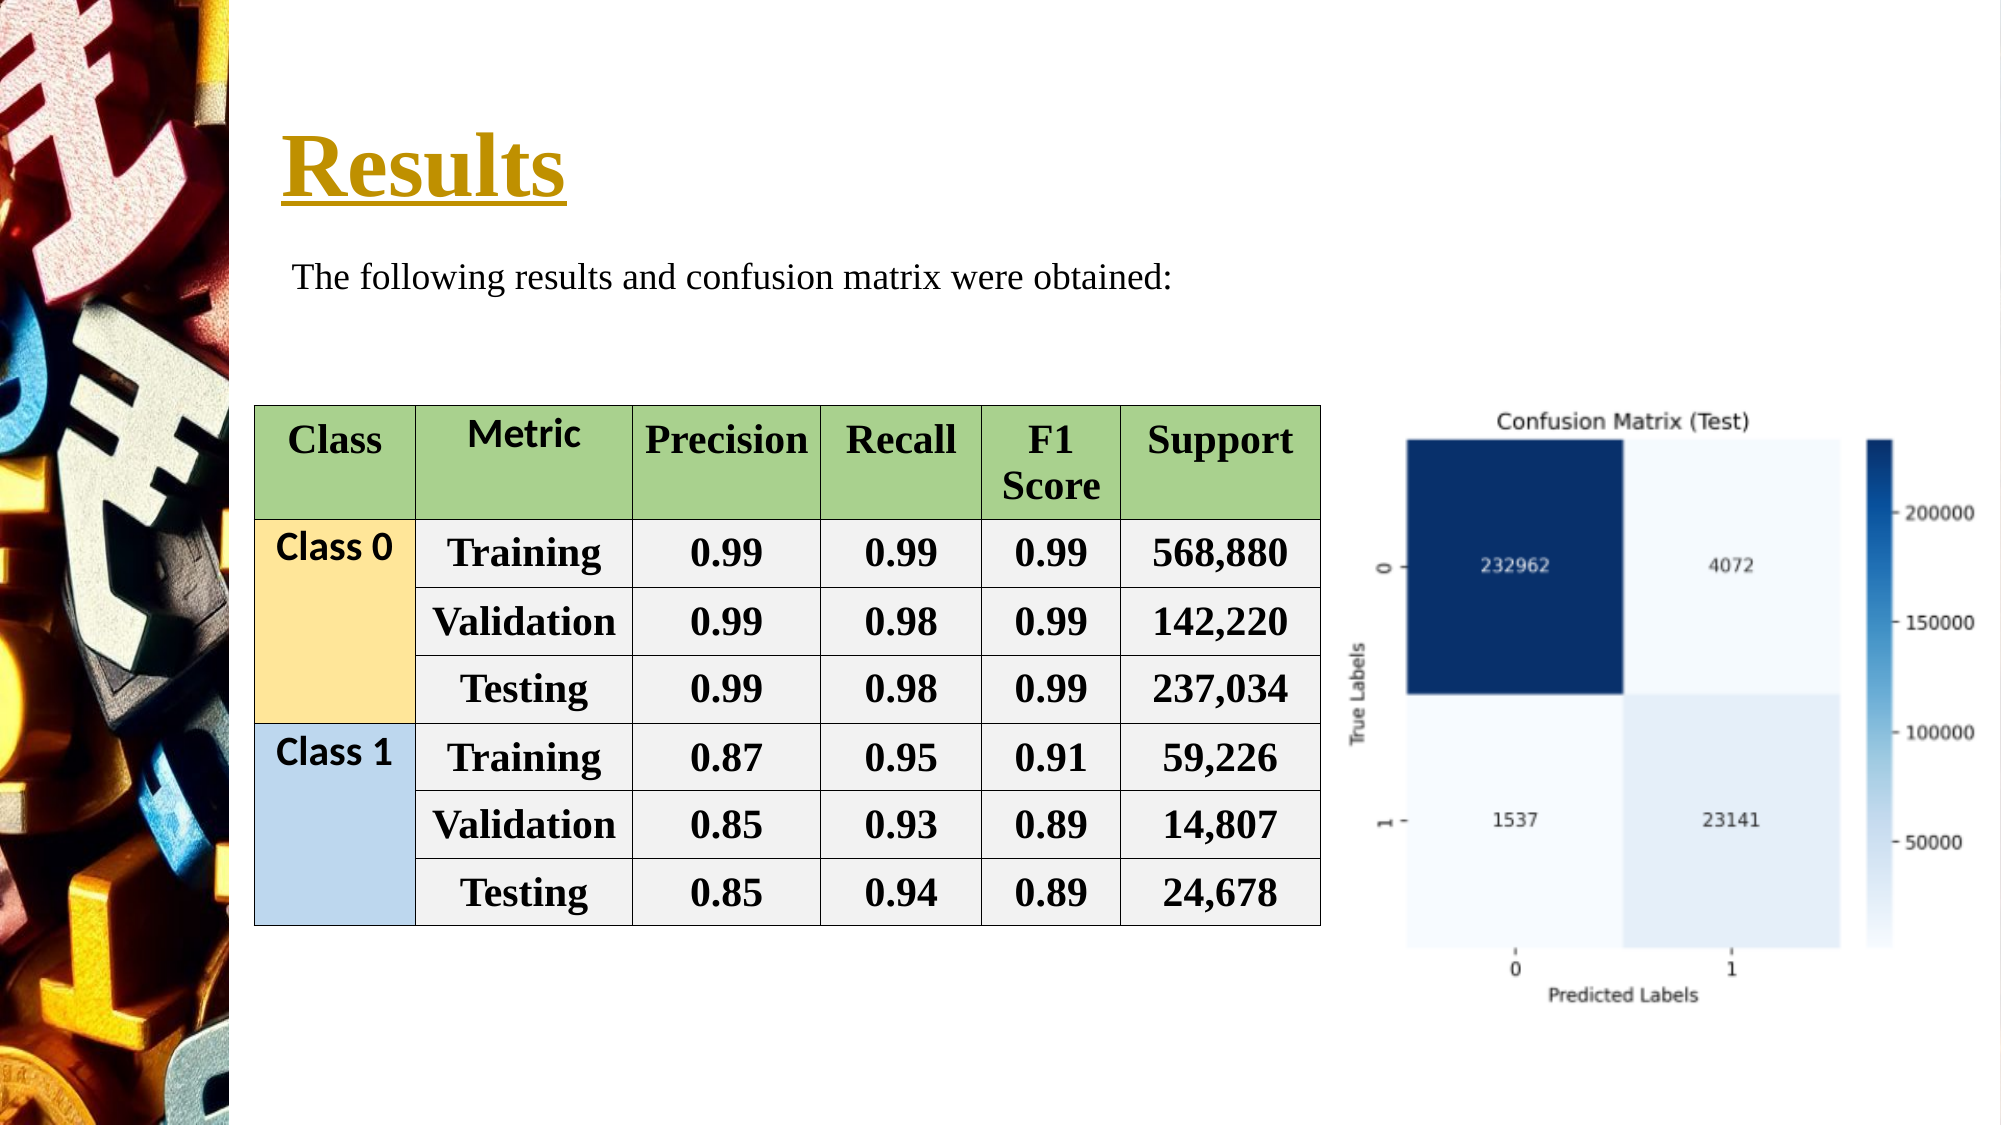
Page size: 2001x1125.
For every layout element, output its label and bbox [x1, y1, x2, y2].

text_box [0, 0, 229, 75]
picture [0, 0, 2001, 1125]
